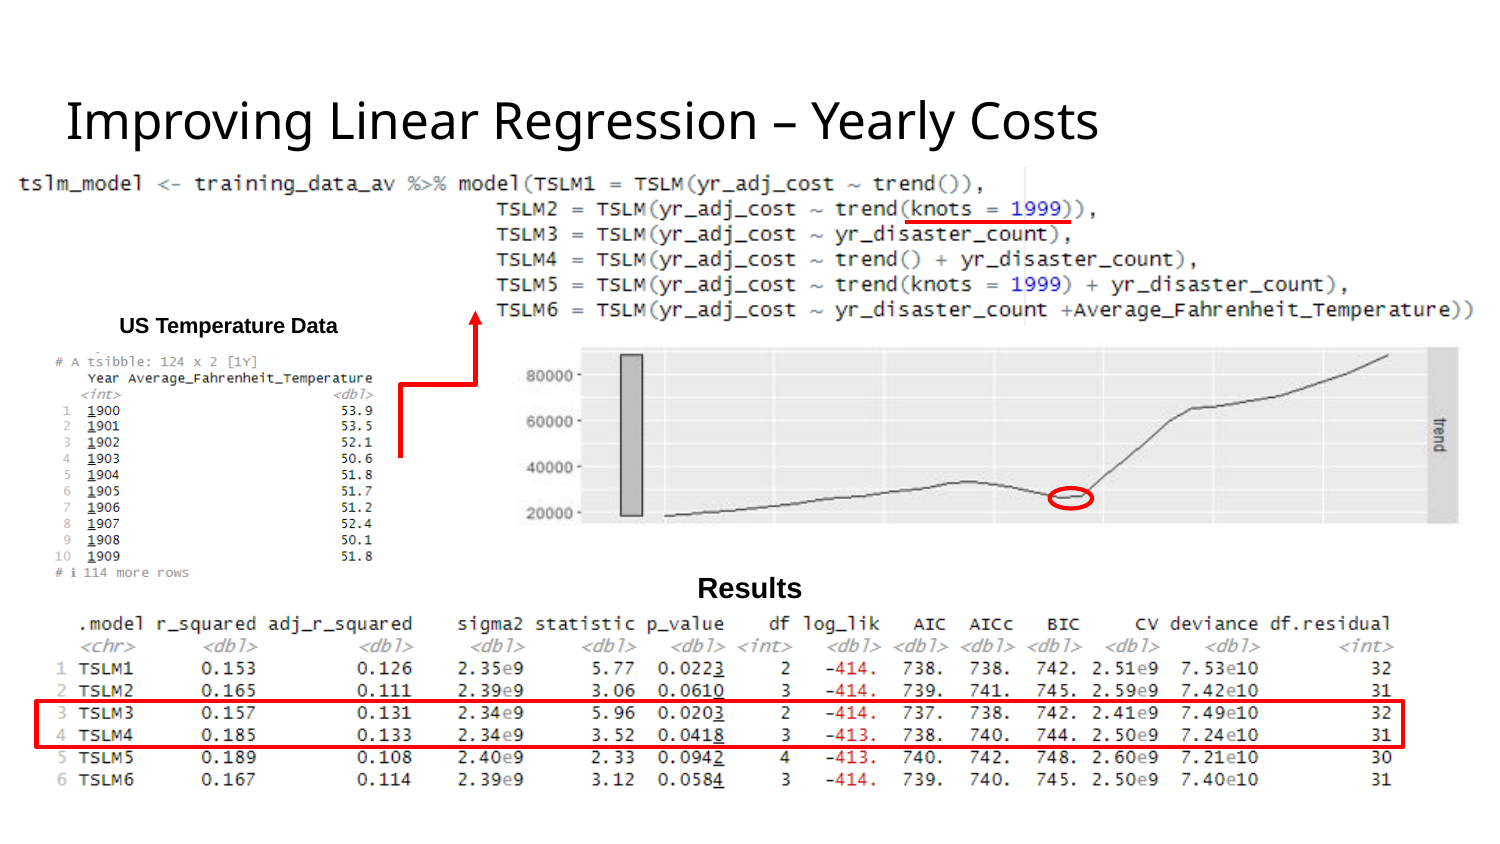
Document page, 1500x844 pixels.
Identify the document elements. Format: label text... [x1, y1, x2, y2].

picture [15, 167, 1484, 326]
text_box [363, 346, 512, 423]
picture [516, 341, 1467, 527]
text_box [34, 699, 45, 749]
picture [50, 612, 1419, 794]
text_box Results [503, 561, 997, 610]
text_box US Temperature Data [0, 303, 473, 345]
title Improving Linear Regression – Yearly Costs [51, 72, 1449, 165]
picture [50, 352, 407, 582]
